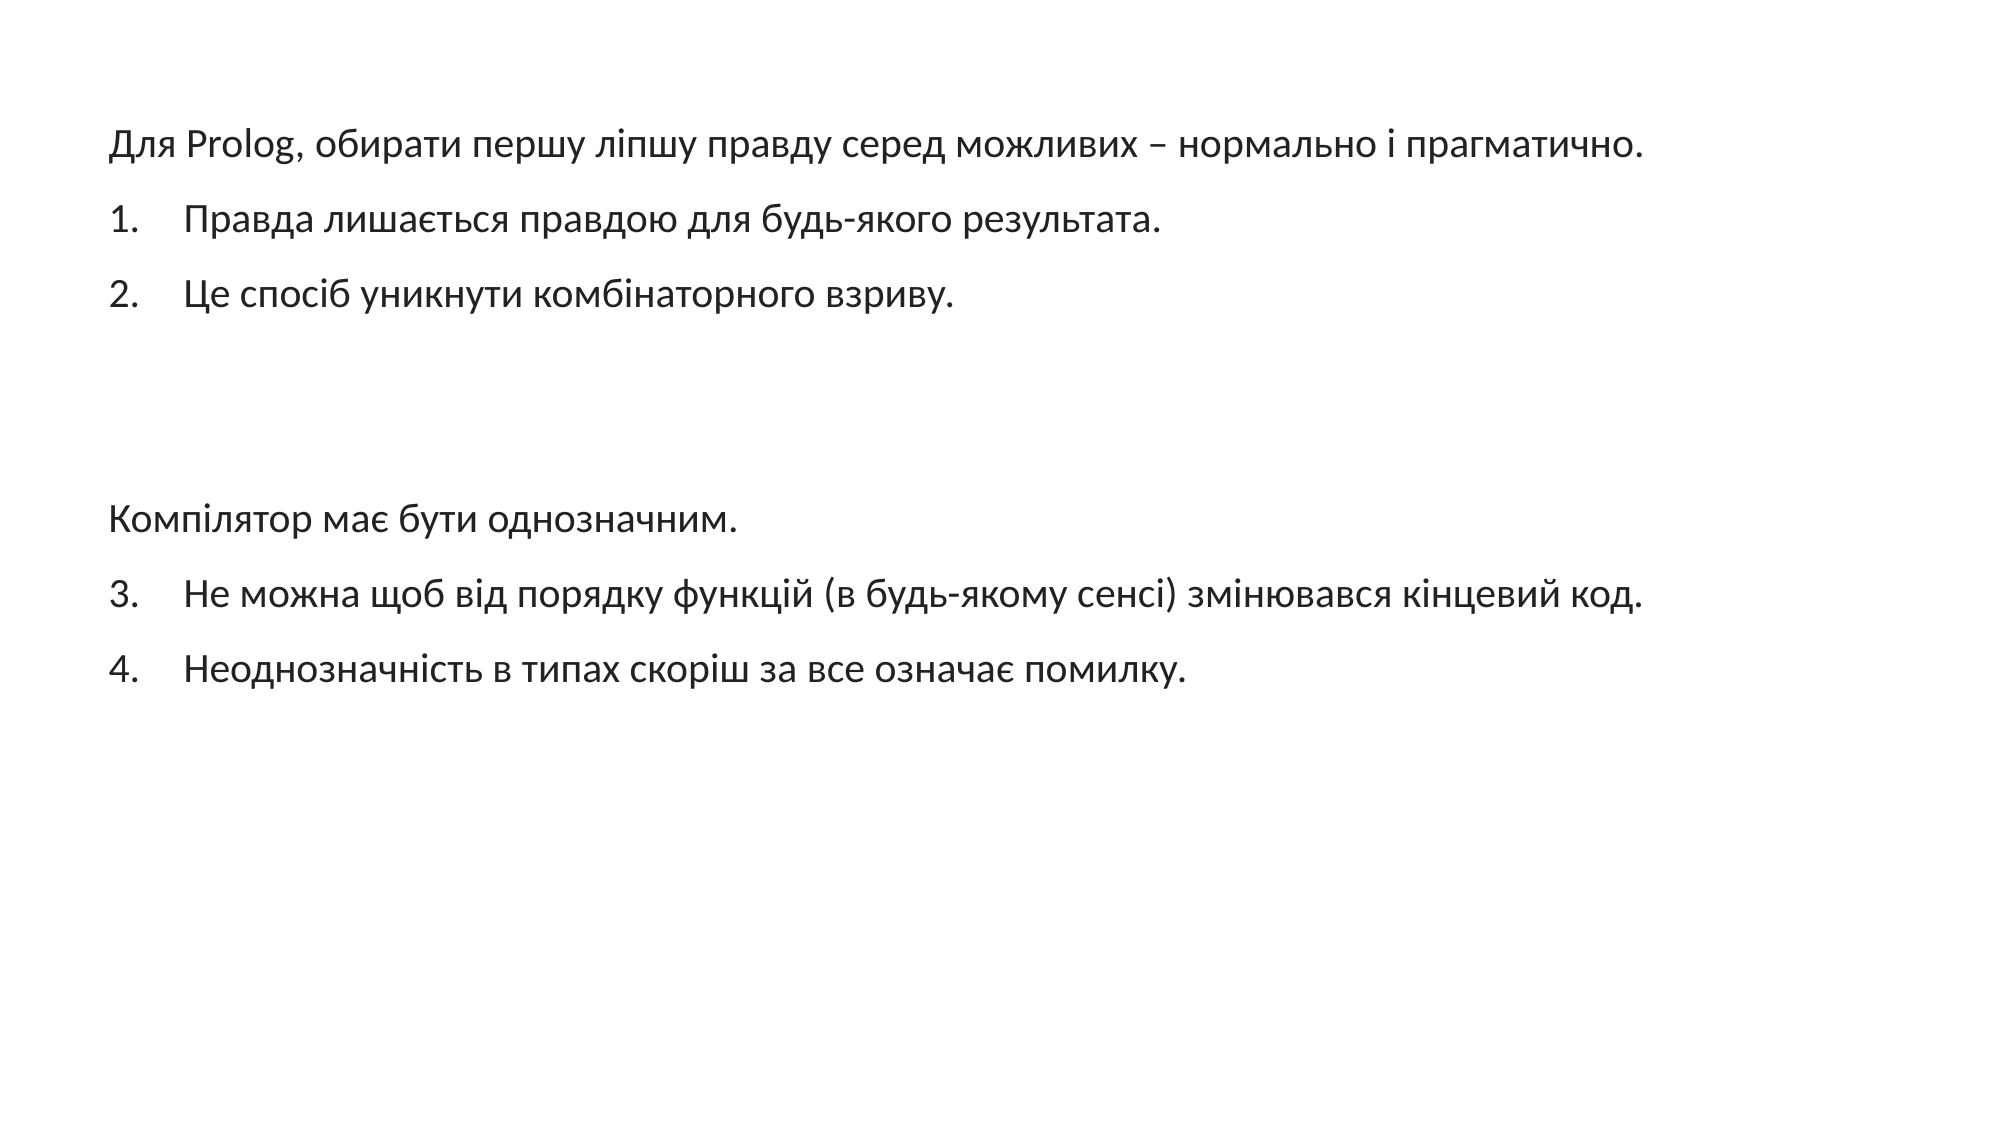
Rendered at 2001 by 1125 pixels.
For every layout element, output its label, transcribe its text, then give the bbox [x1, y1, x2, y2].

text_box Для Prolog, обирати першу ліпшу правду серед можливих – нормально і прагматично. Правда лишається правдою для будь-якого результата. Це спосіб уникнути комбінаторного взриву. Компілятор має бути однозначним. Не можна щоб від порядку функцій (в будь-якому сенсі) змінювався кінцевий код. Неоднозначність в типах скоріш за все означає помилку. [93, 83, 1718, 699]
